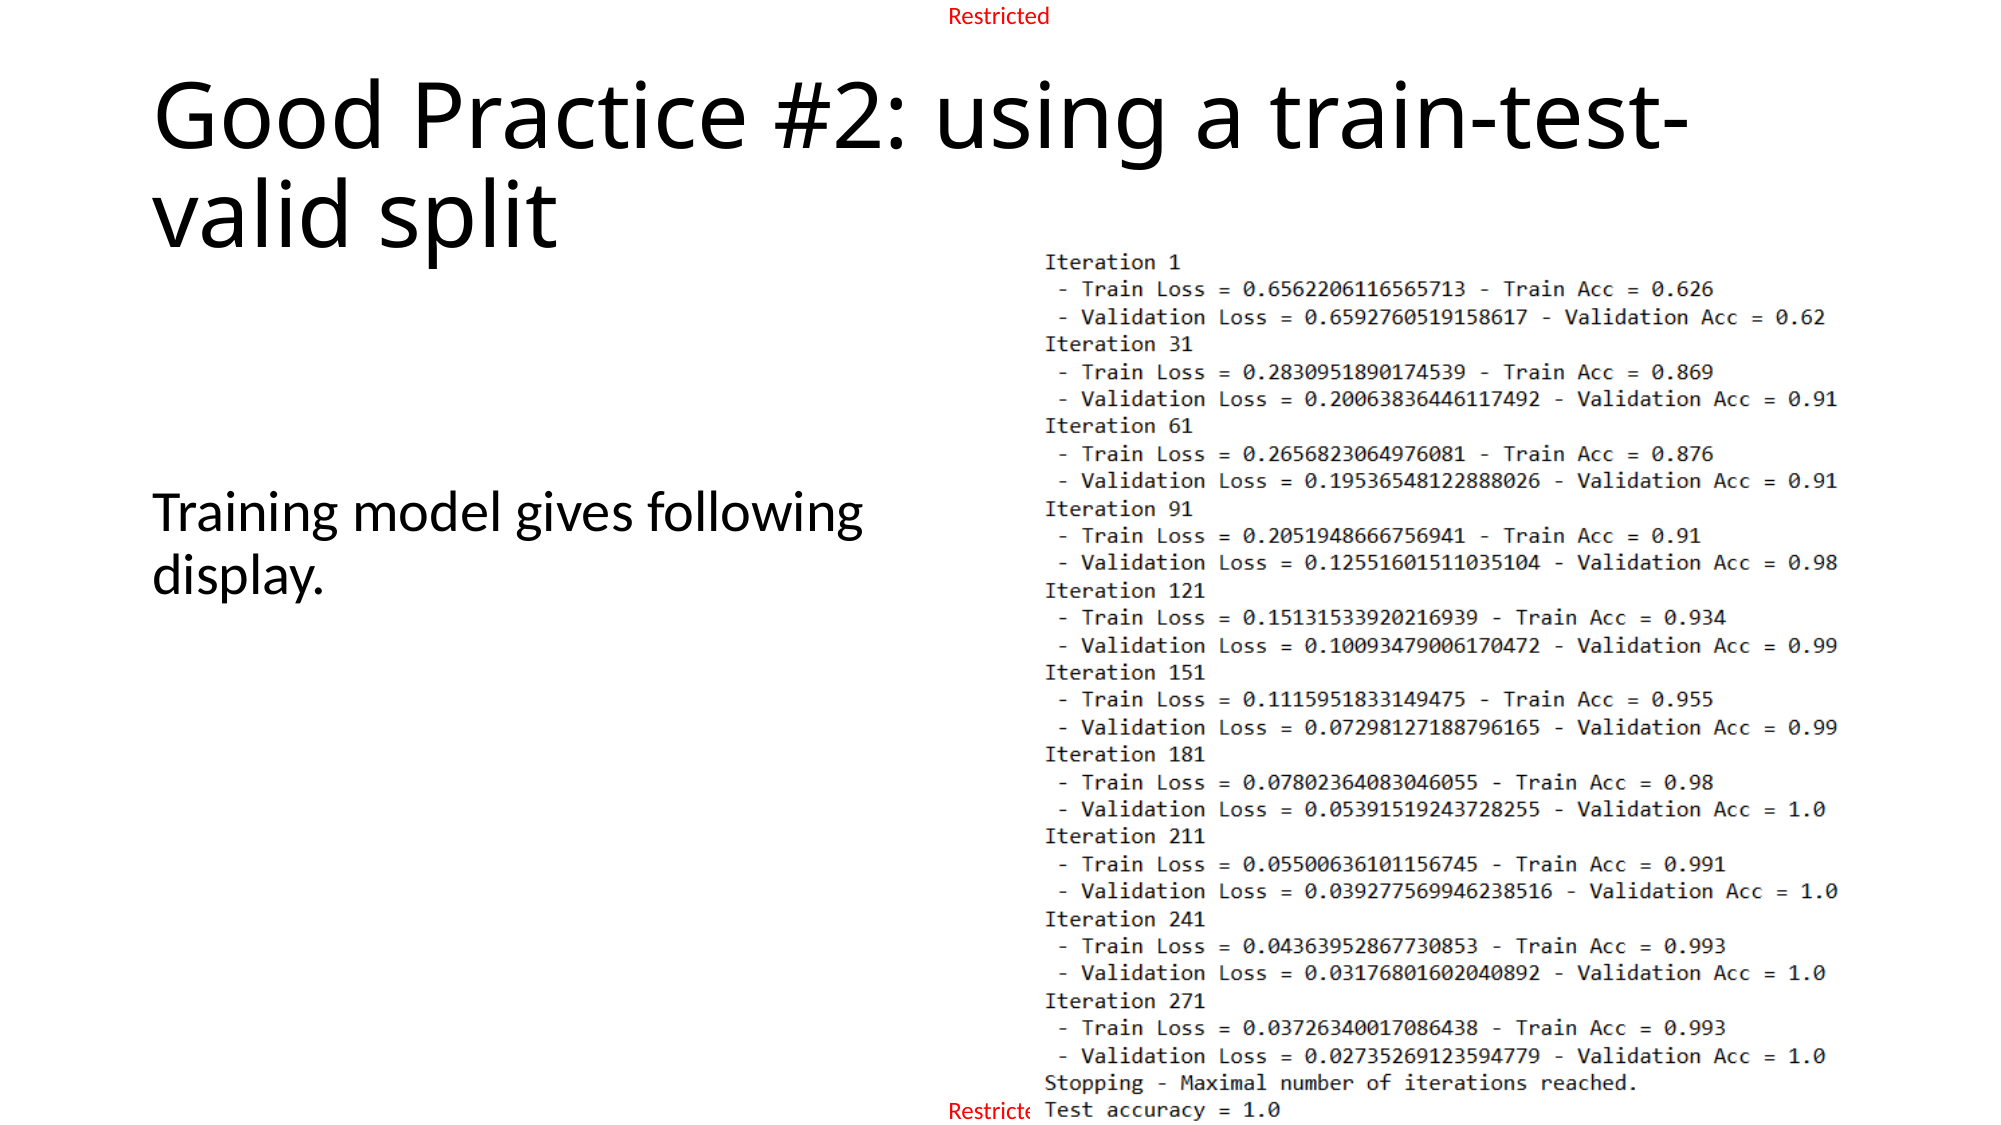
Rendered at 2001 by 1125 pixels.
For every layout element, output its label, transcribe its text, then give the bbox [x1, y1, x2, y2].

title Good Practice #2: using a train-test-valid split [137, 59, 1863, 278]
picture [1030, 244, 1863, 1125]
list Training model gives following display. [137, 299, 988, 1014]
